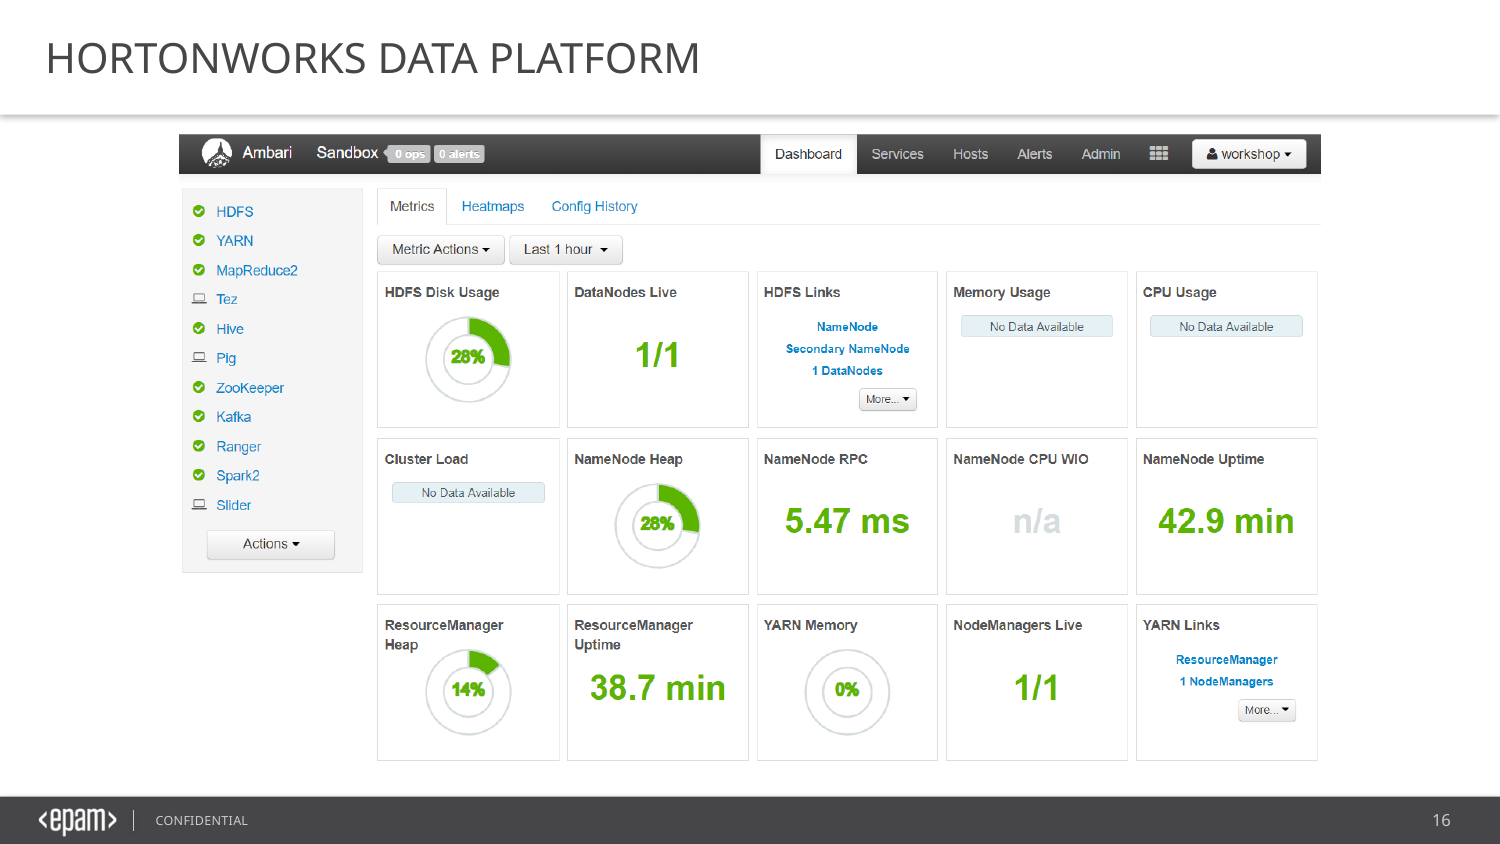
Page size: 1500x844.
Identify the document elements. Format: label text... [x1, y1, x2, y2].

picture [179, 131, 1321, 766]
picture [38, 808, 117, 837]
list Hortonworks data platform [0, 0, 1500, 115]
